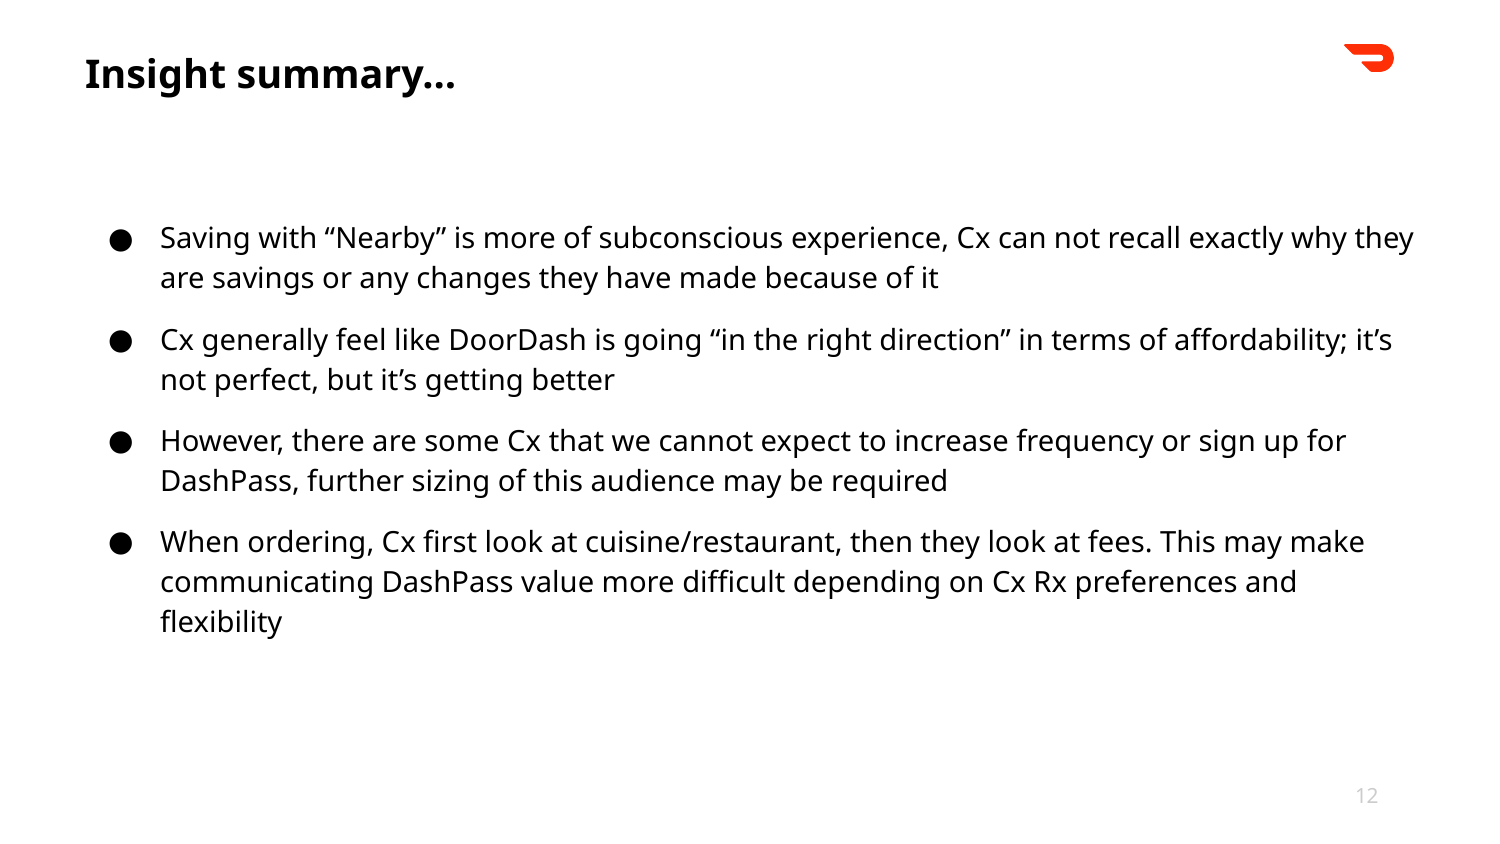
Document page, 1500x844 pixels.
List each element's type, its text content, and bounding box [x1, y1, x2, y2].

picture [1344, 44, 1394, 72]
slide_number ‹#› [1303, 764, 1394, 830]
text_box Insight summary… [70, 39, 1304, 107]
text_box Saving with “Nearby” is more of subconscious experience, Cx can not recall exactly why they are savings or any changes they have made because of it Cx generally feel like DoorDash is going “in the right direction” in terms of affordability; it’s not perfect, but it’s getting better However, there are some Cx that we cannot expect to increase frequency or sign up for DashPass, further sizing of this audience may be required When ordering, Cx first look at cuisine/restaurant, then they look at fees. This may make communicating DashPass value more difficult depending on Cx Rx preferences and flexibility [70, 199, 1438, 654]
